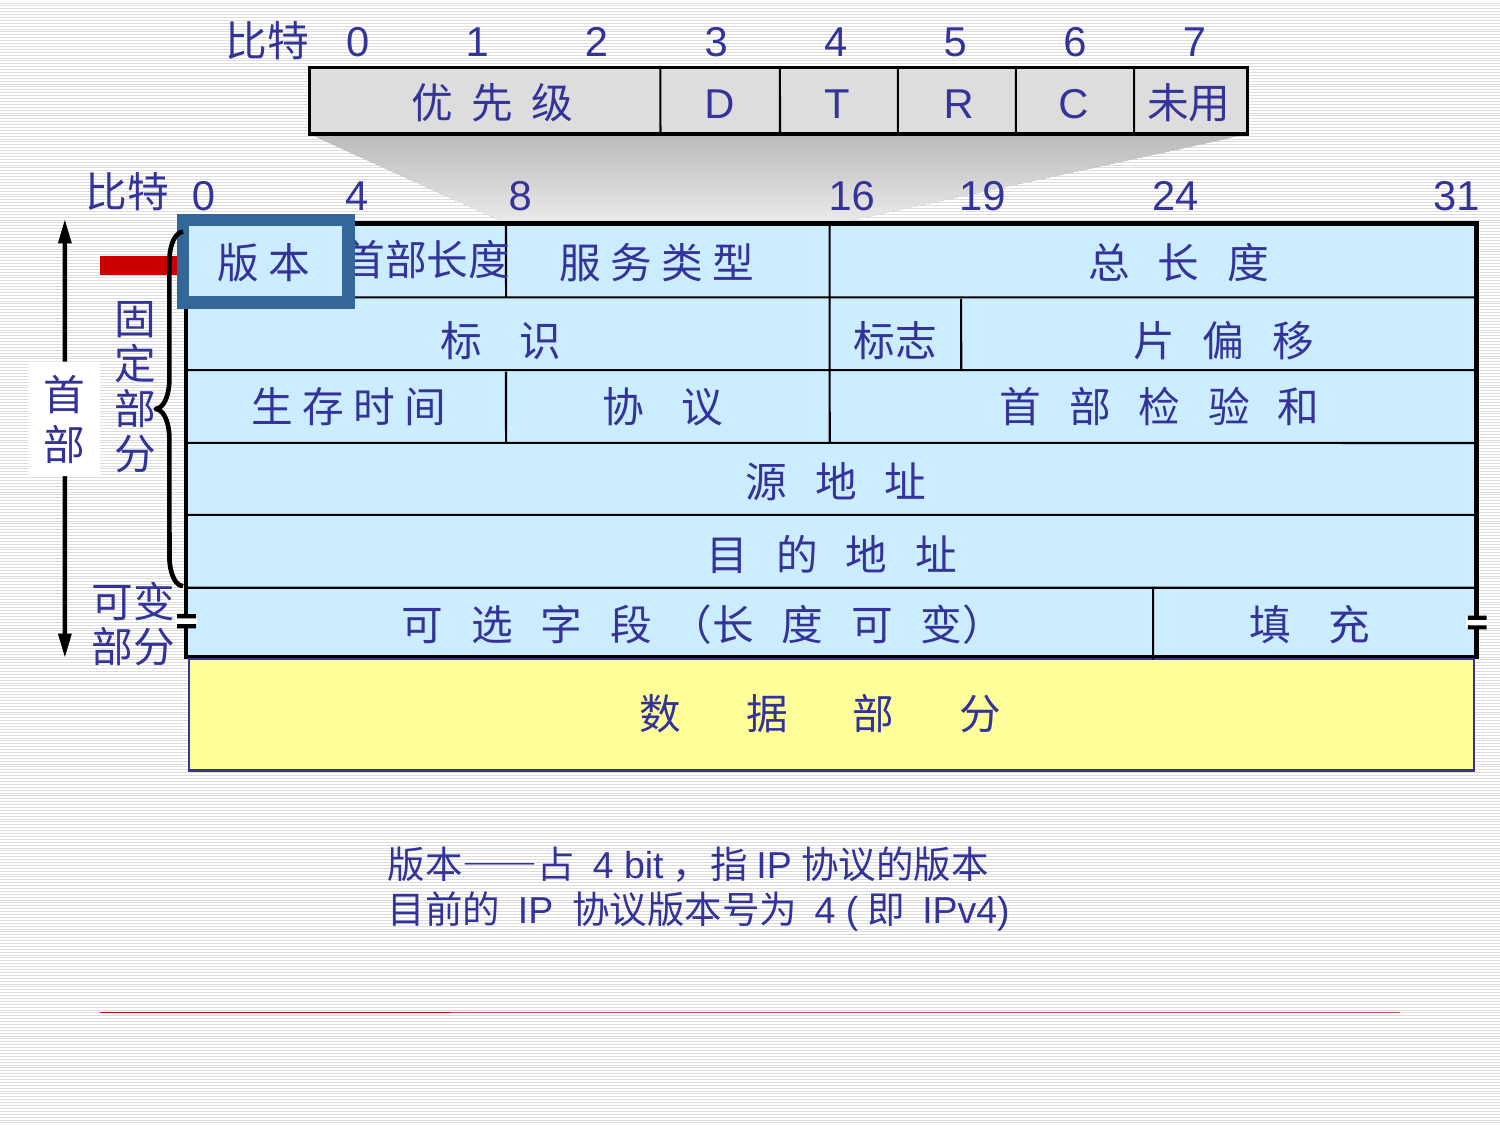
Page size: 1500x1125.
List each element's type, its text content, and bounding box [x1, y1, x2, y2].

text_box 0 [185, 161, 230, 214]
text_box 0 [331, 7, 385, 72]
text_box [309, 67, 1248, 135]
text_box [58, 477, 72, 657]
text_box 3 [689, 7, 743, 69]
text_box 比特 [210, 7, 324, 72]
text_box 24 [1137, 161, 1214, 226]
text_box 2 [570, 7, 623, 72]
text_box [1172, 658, 1474, 771]
text_box T [809, 69, 865, 134]
text_box 片 偏 移 [1172, 307, 1329, 372]
text_box 比特 [70, 158, 185, 224]
text_box 16 [813, 161, 890, 218]
text_box 1 [450, 7, 504, 69]
text_box 8 [493, 161, 547, 218]
text_box [1172, 515, 1477, 587]
text_box 4 [330, 161, 384, 218]
text_box 首 部 [28, 361, 100, 477]
text_box 可变 部分 [76, 574, 177, 679]
text_box 5 [928, 7, 982, 69]
text_box 19 [944, 161, 1021, 218]
text_box [1172, 298, 1477, 370]
text_box 填 充 [1234, 591, 1386, 657]
text_box 7 [1168, 7, 1222, 69]
text_box C [1043, 69, 1104, 134]
text_box 未用 [1132, 69, 1246, 134]
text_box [1465, 616, 1488, 628]
text_box [1172, 371, 1477, 442]
text_box [1172, 443, 1477, 514]
text_box 首 部 检 验 和 [1172, 373, 1335, 439]
text_box [1172, 223, 1477, 297]
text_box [182, 219, 1168, 990]
text_box 31 [1418, 161, 1495, 226]
text_box [311, 135, 1244, 218]
text_box 优 先 级 [396, 69, 589, 134]
text_box 6 [1048, 7, 1102, 69]
text_box [155, 234, 177, 583]
text_box D [689, 69, 750, 134]
text_box [58, 220, 72, 361]
text_box R [928, 69, 989, 134]
text_box 4 [809, 7, 863, 69]
text_box 总 长 度 [1172, 229, 1285, 294]
text_box [1172, 588, 1477, 657]
text_box 固 定 部 分 [100, 290, 169, 486]
